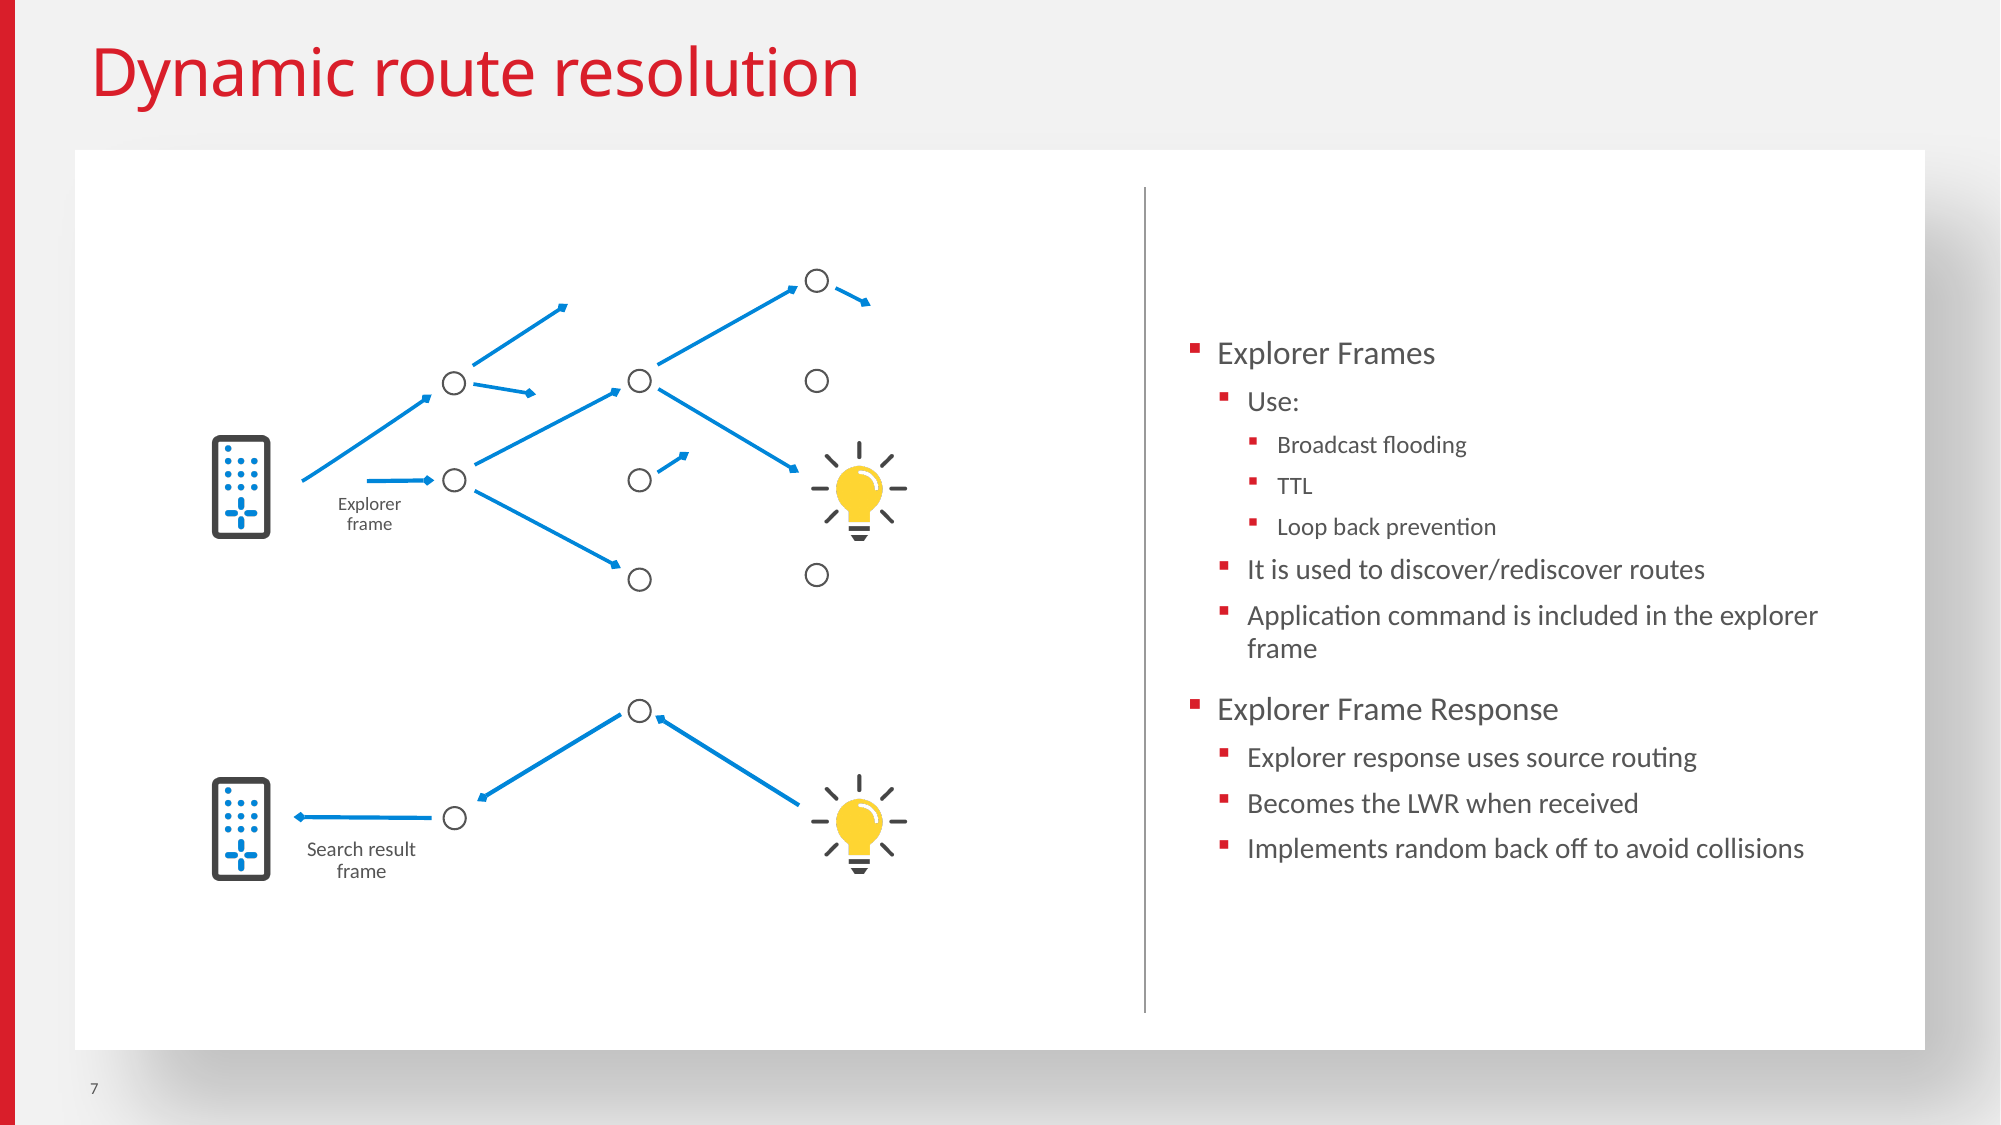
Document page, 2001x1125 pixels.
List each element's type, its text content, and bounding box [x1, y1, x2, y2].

text_box [657, 286, 798, 365]
text_box [472, 303, 568, 366]
text_box Explorer frame [360, 486, 379, 517]
text_box [804, 268, 829, 293]
text_box [474, 388, 621, 465]
slide_number 7 [75, 1050, 128, 1125]
text_box [627, 468, 652, 493]
text_box [655, 715, 800, 806]
text_box [657, 452, 690, 473]
text_box [627, 368, 652, 394]
text_box [804, 368, 829, 394]
picture [189, 777, 293, 881]
text_box [474, 490, 621, 569]
list Explorer Frames Use: Broadcast flooding TTL Loop back prevention It is used to discover/rediscover routes Application command is included in the explorer frame Explorer Frame Response Explorer response uses source routing Becomes the LWR when received Implements random back off to avoid collisions [1187, 187, 1888, 1013]
title Dynamic route resolution [75, 0, 1925, 150]
picture [189, 435, 293, 539]
text_box [477, 714, 622, 802]
picture [809, 774, 909, 874]
text_box [303, 394, 432, 480]
text_box [658, 388, 800, 473]
text_box Search result frame [293, 831, 432, 863]
text_box [627, 698, 652, 724]
text_box [473, 383, 537, 398]
picture [809, 441, 909, 541]
text_box [441, 371, 467, 396]
text_box [627, 567, 652, 592]
text_box [293, 811, 432, 823]
text_box [442, 806, 467, 831]
text_box [804, 562, 829, 588]
text_box [835, 287, 871, 306]
text_box [442, 468, 467, 493]
